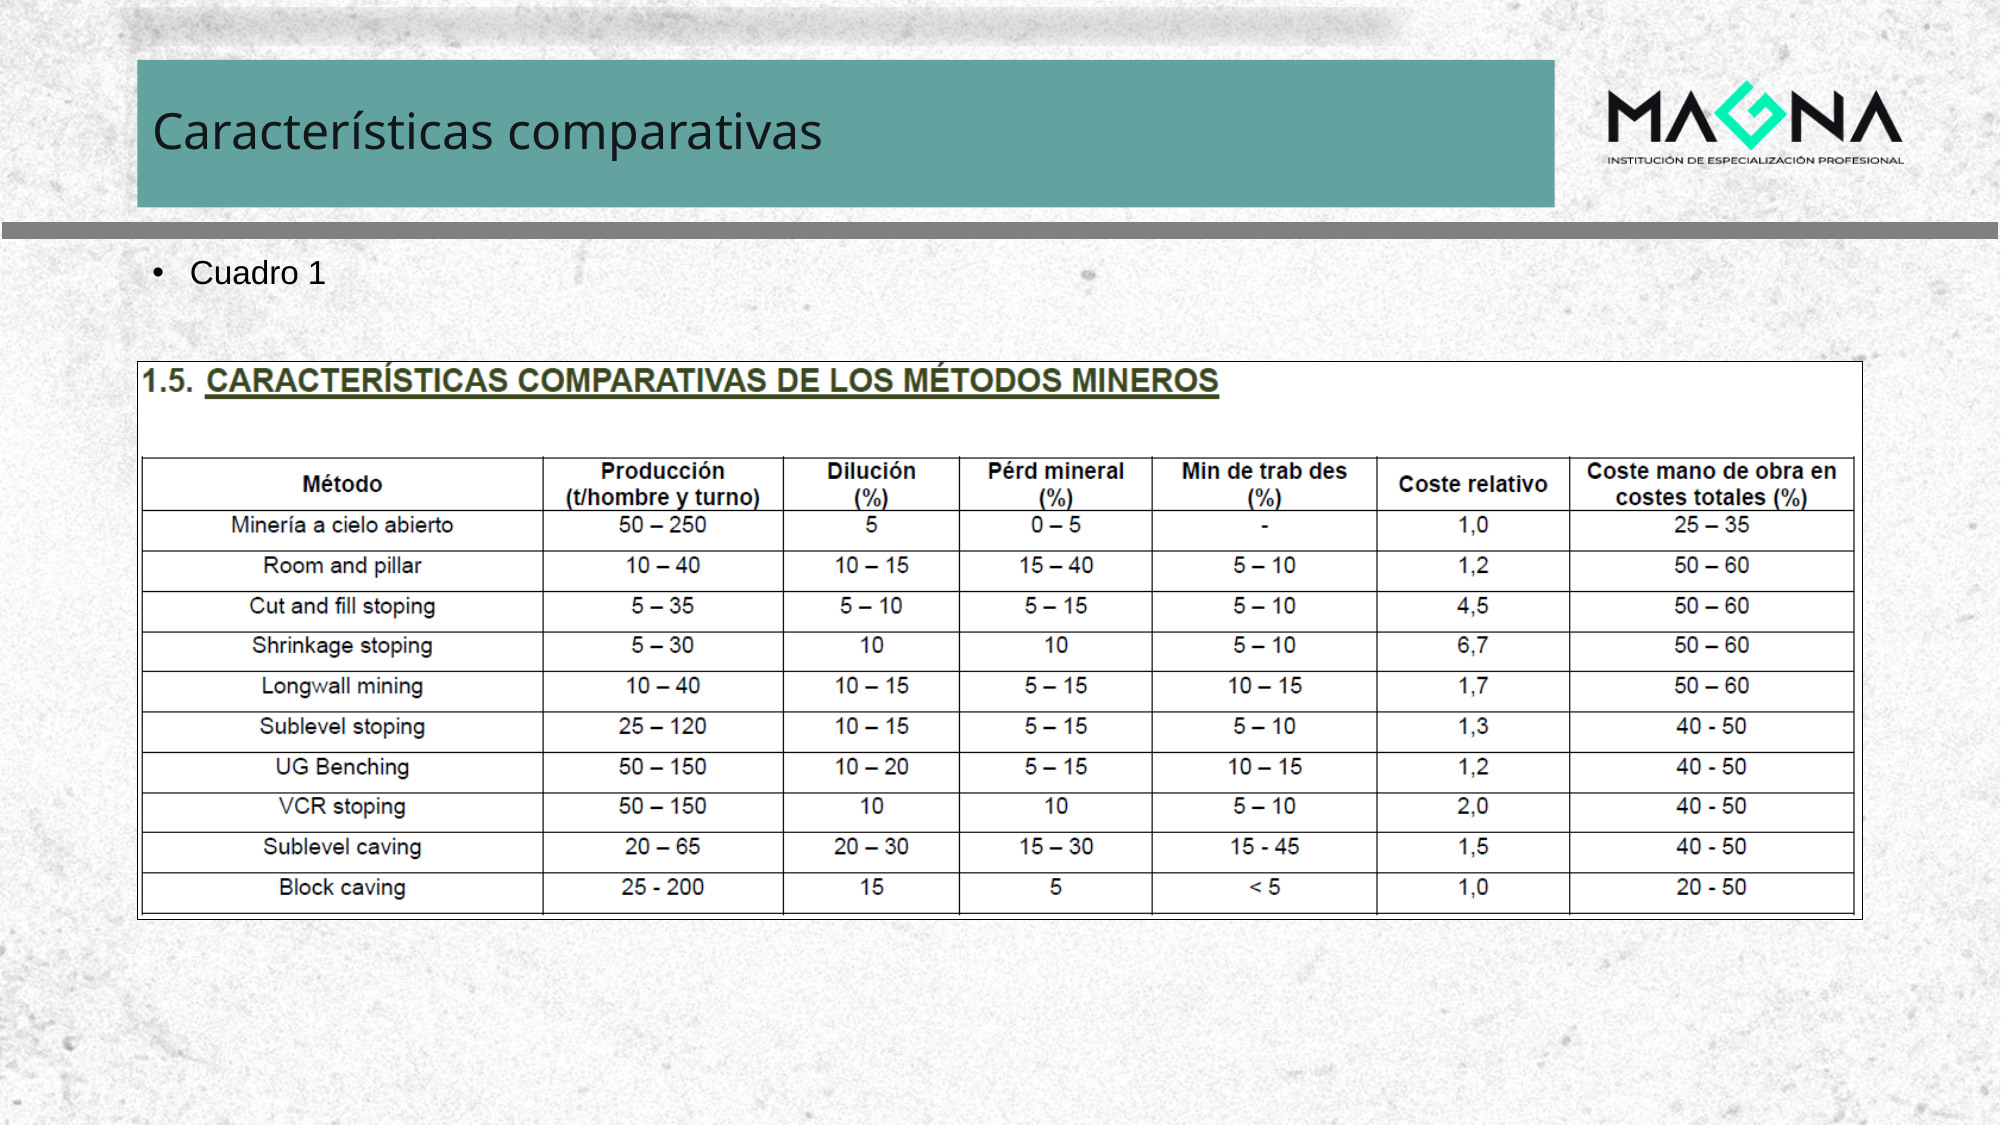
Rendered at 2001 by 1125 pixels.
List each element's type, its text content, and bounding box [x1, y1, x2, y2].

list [137, 361, 1863, 920]
title Características comparativas [137, 59, 1555, 208]
picture [0, 0, 2001, 1125]
list Cuadro 1 [137, 253, 374, 295]
